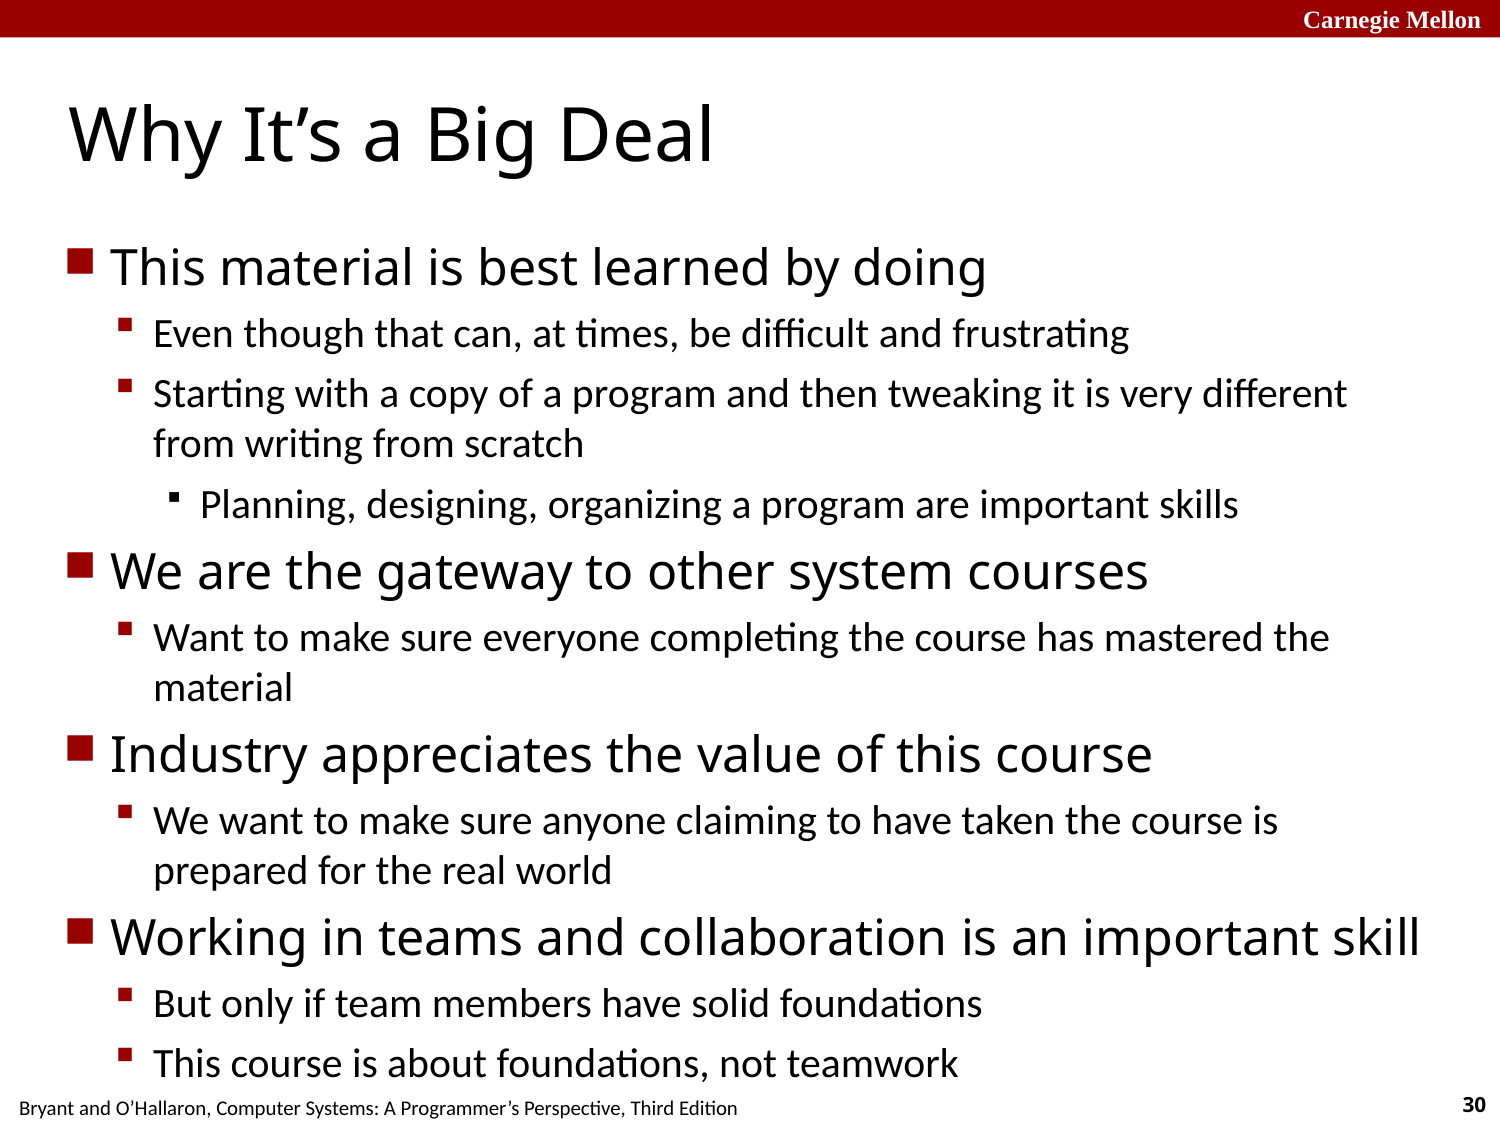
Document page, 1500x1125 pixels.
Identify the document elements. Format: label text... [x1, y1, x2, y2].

list This material is best learned by doing Even though that can, at times, be difficult and frustrating Starting with a copy of a program and then tweaking it is very different from writing from scratch Planning, designing, organizing a program are important skills We are the gateway to other system courses Want to make sure everyone completing the course has mastered the material Industry appreciates the value of this course We want to make sure anyone claiming to have taken the course is prepared for the real world Working in teams and collaboration is an important skill But only if team members have solid foundations This course is about foundations, not teamwork [62, 228, 1438, 1122]
title Why It’s a Big Deal [62, 41, 1438, 222]
